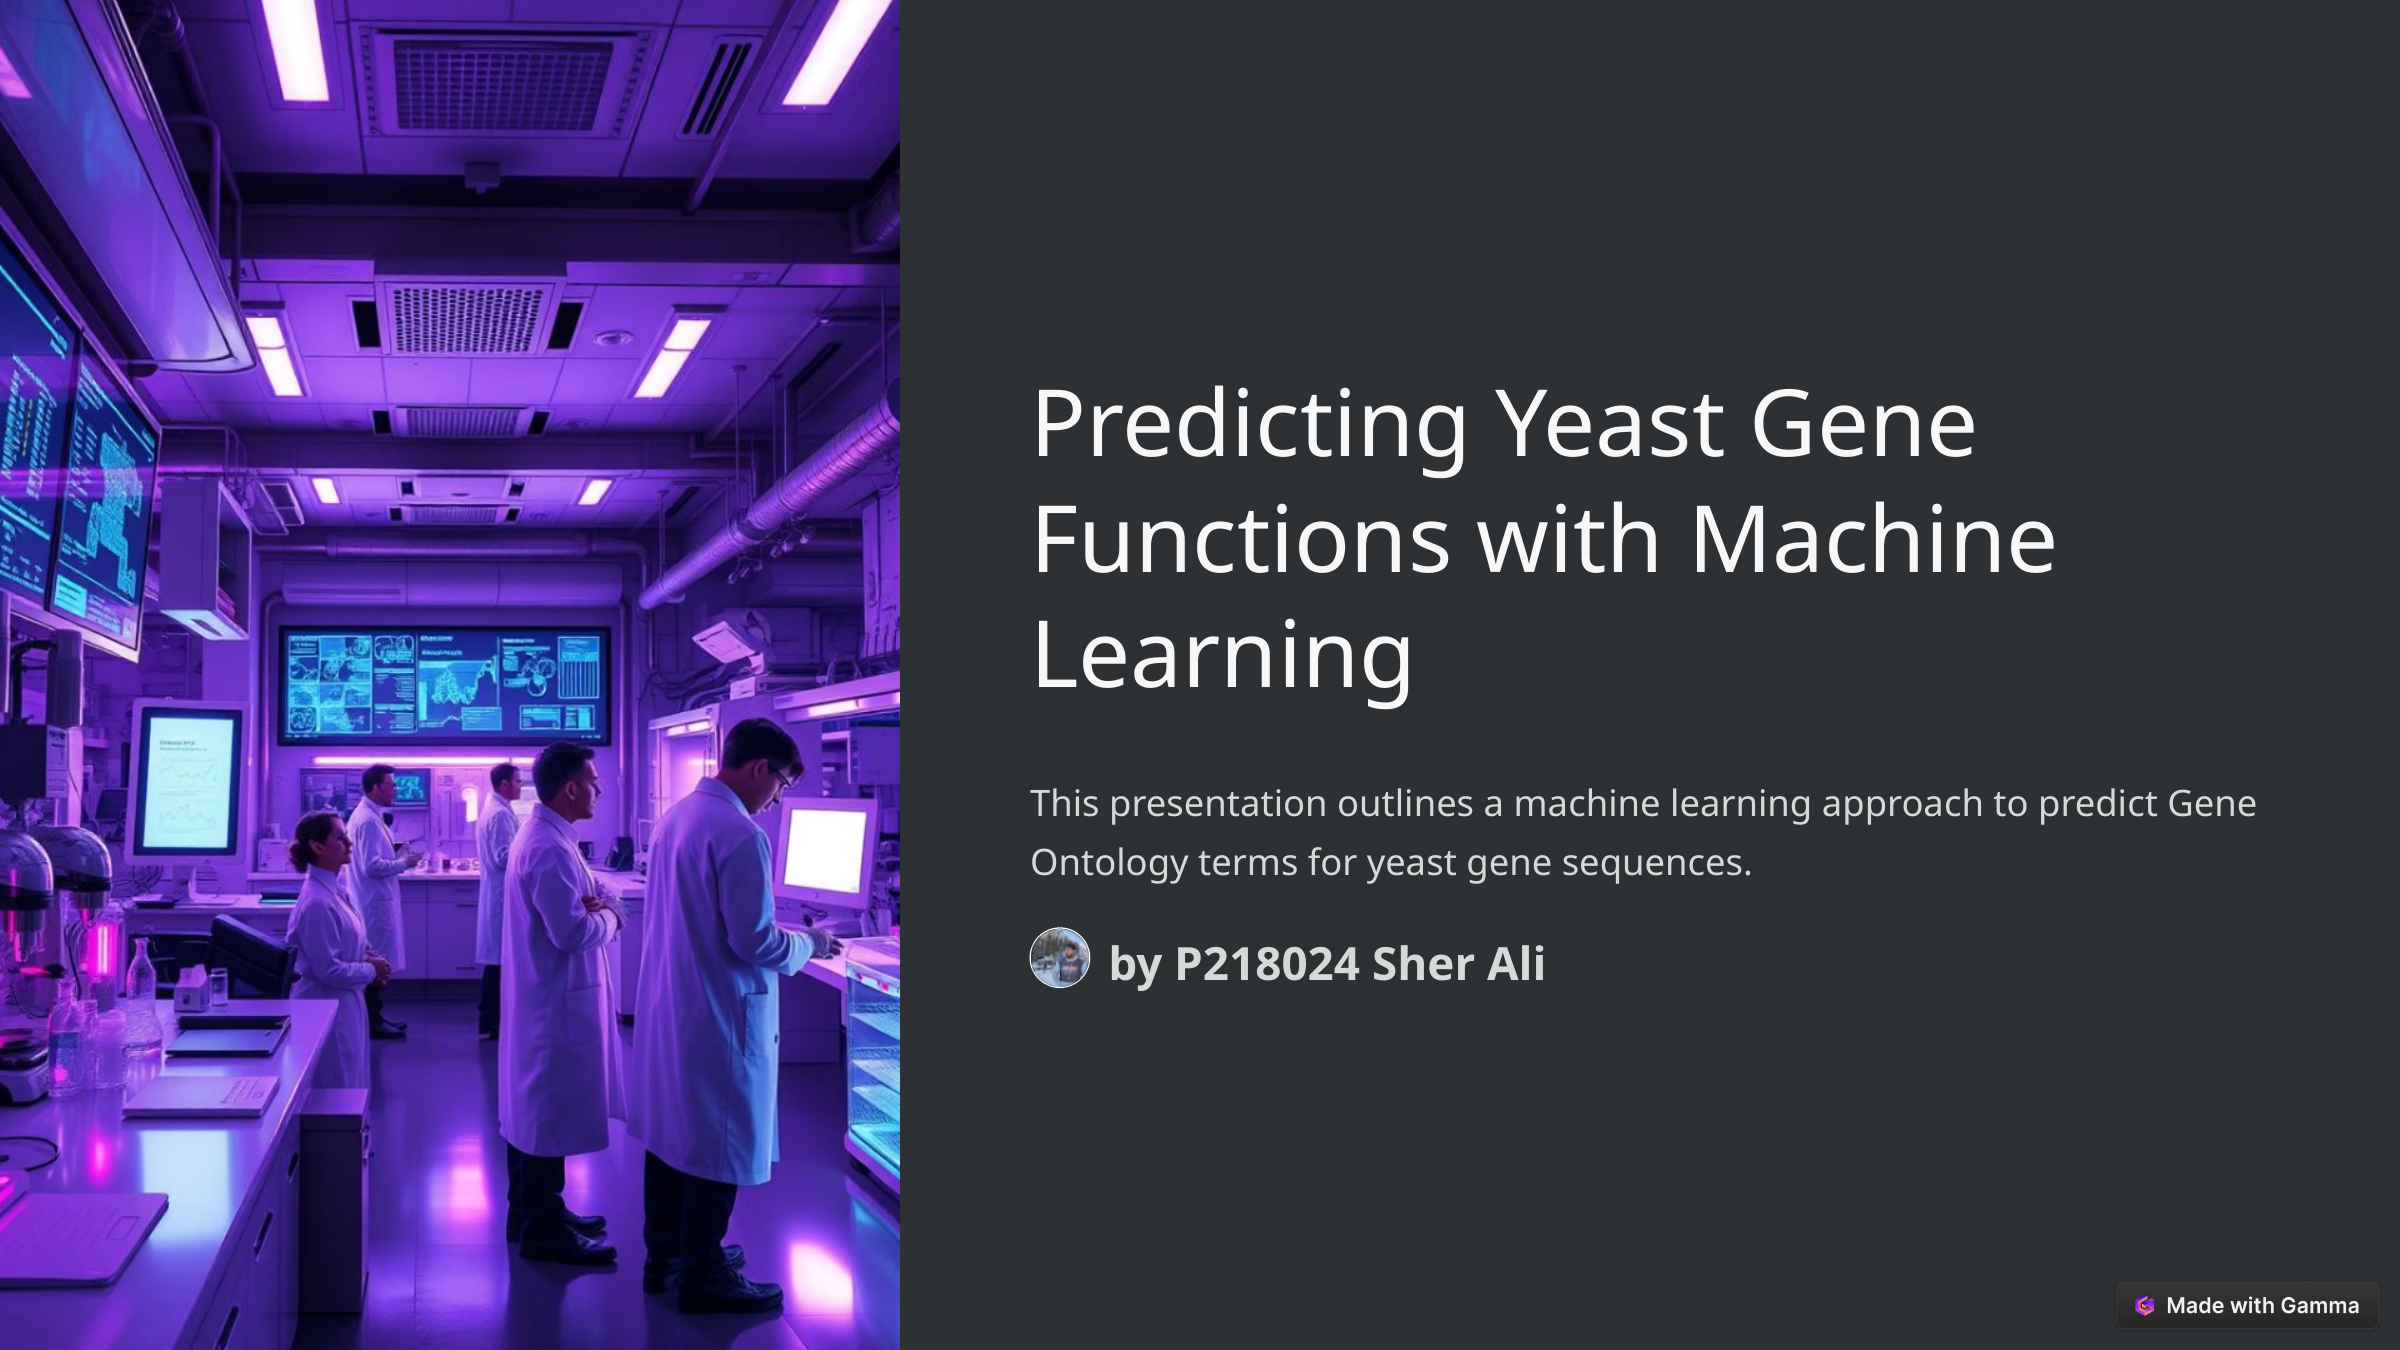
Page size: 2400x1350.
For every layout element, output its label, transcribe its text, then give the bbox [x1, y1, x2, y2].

text_box This presentation outlines a machine learning approach to predict Gene Ontology terms for yeast gene sequences. [1030, 764, 2270, 884]
picture [1031, 929, 1089, 987]
picture [0, 0, 900, 1350]
text_box by P218024 Sher Ali [1108, 925, 1565, 991]
picture [2106, 1271, 2389, 1339]
text_box Predicting Yeast Gene Functions with Machine Learning [1030, 359, 2270, 709]
